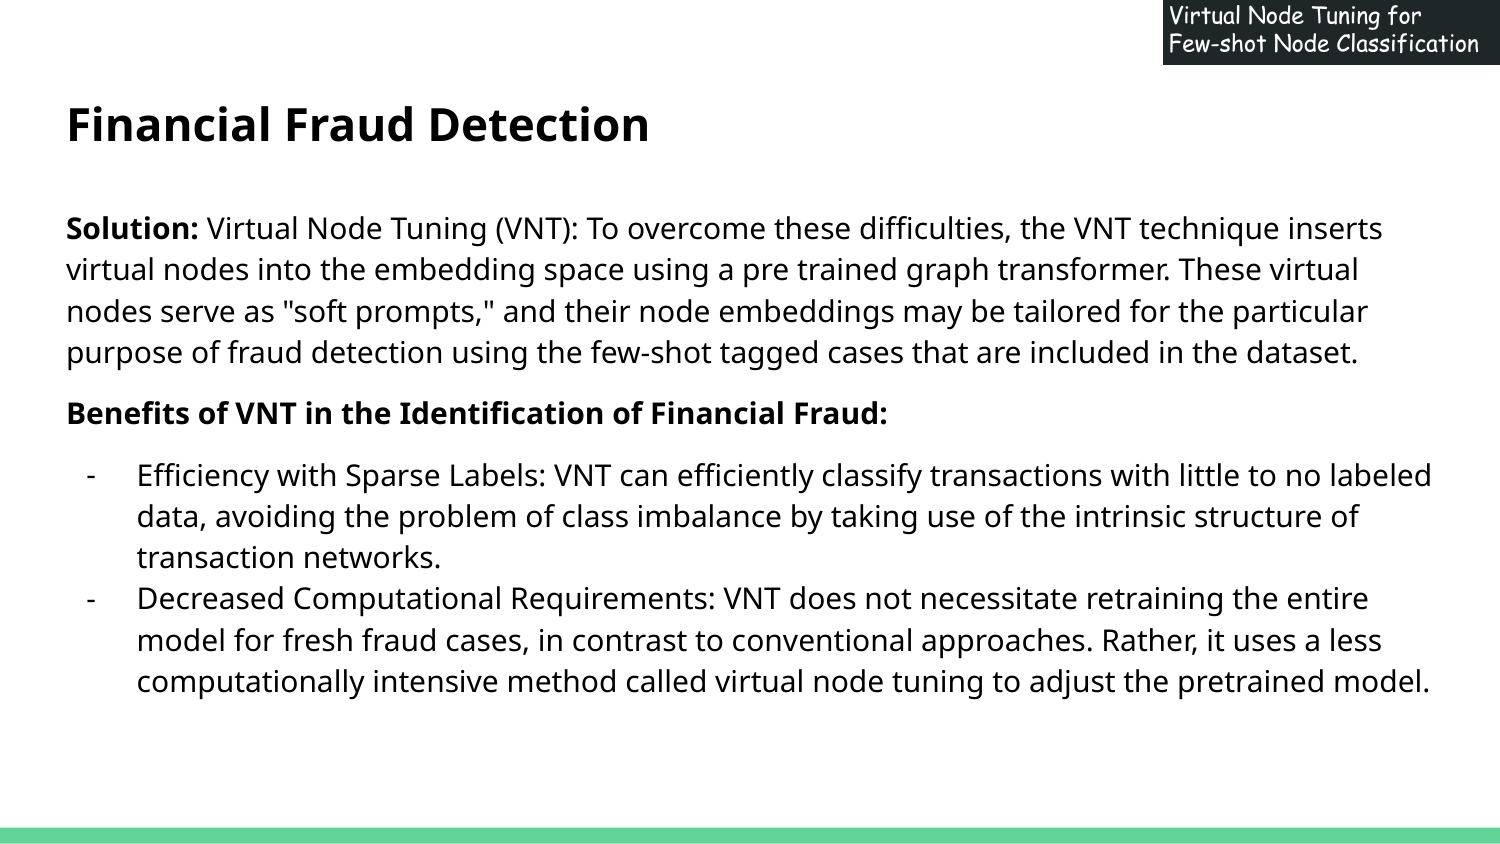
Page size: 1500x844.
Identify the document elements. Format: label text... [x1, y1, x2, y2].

picture [1162, 0, 1500, 65]
title Financial Fraud Detection [51, 72, 1449, 167]
list Solution: Virtual Node Tuning (VNT): To overcome these difficulties, the VNT technique inserts virtual nodes into the embedding space using a pre trained graph transformer. These virtual nodes serve as "soft prompts," and their node embeddings may be tailored for the particular purpose of fraud detection using the few-shot tagged cases that are included in the dataset. Benefits of VNT in the Identification of Financial Fraud: Efficiency with Sparse Labels: VNT can efficiently classify transactions with little to no labeled data, avoiding the problem of class imbalance by taking use of the intrinsic structure of transaction networks. Decreased Computational Requirements: VNT does not necessitate retraining the entire model for fresh fraud cases, in contrast to conventional approaches. Rather, it uses a less computationally intensive method called virtual node tuning to adjust the pretrained model. [51, 189, 1449, 750]
